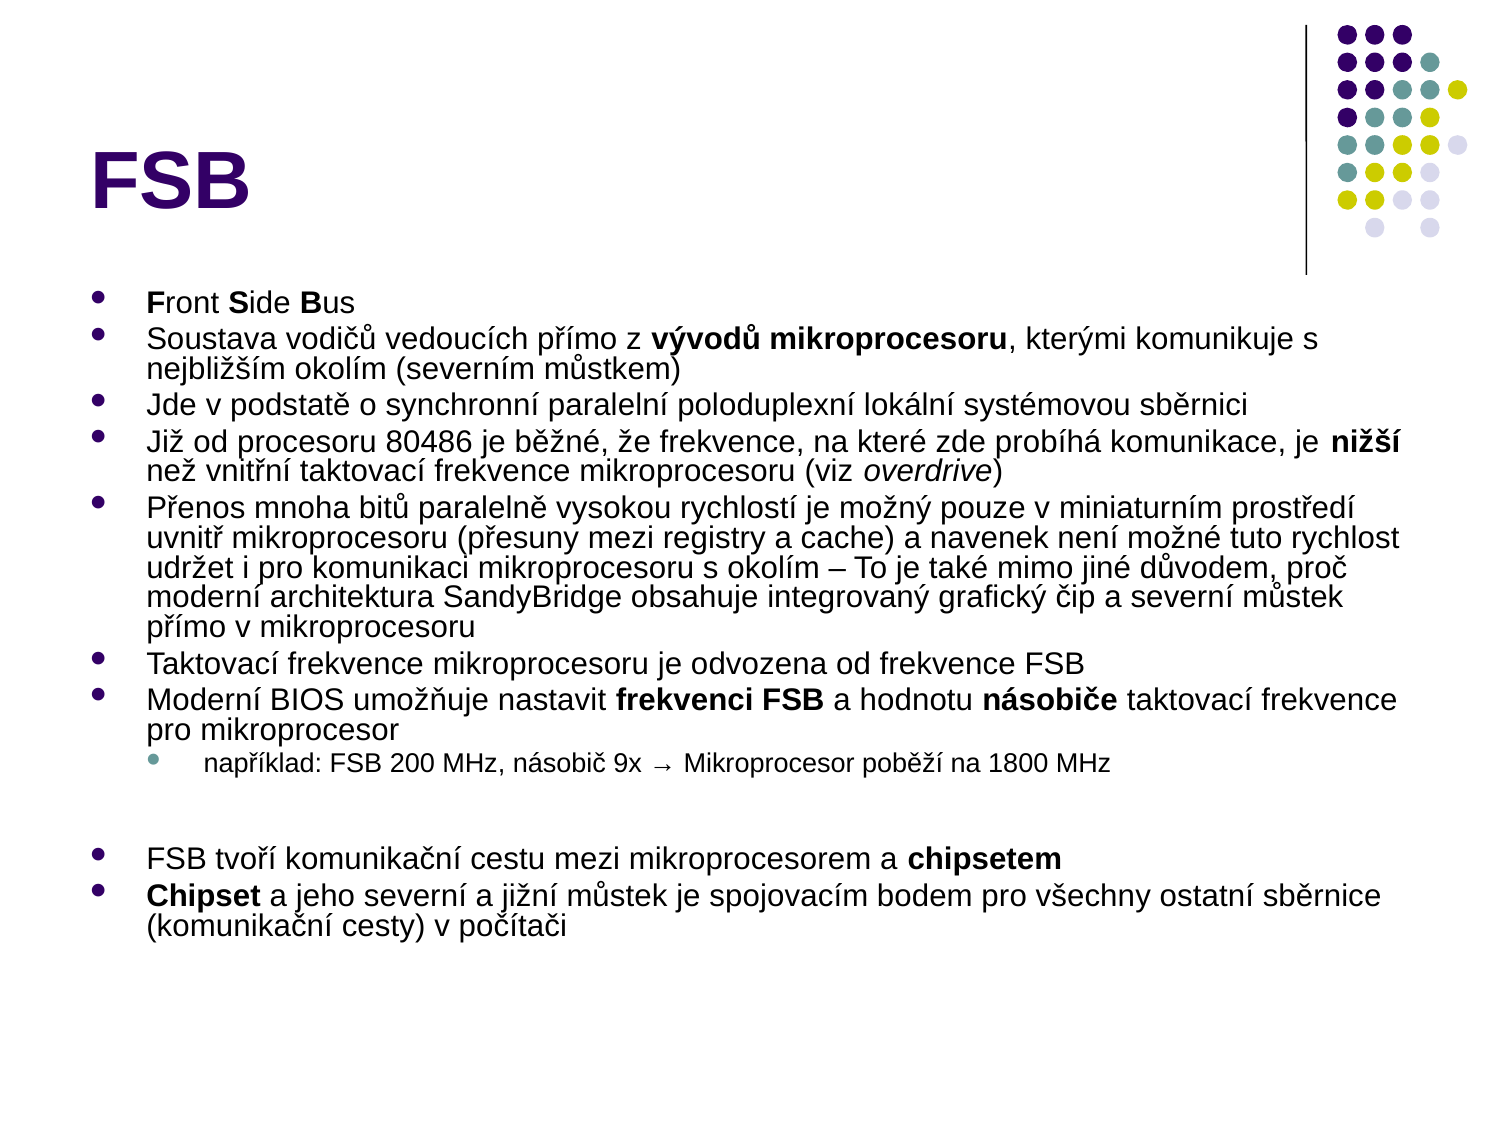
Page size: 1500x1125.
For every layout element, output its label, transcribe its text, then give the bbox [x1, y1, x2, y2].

list Front Side Bus Soustava vodičů vedoucích přímo z vývodů mikroprocesoru, kterými komunikuje s nejbližším okolím (severním můstkem) Jde v podstatě o synchronní paralelní poloduplexní lokální systémovou sběrnici Již od procesoru 80486 je běžné, že frekvence, na které zde probíhá komunikace, je nižší než vnitřní taktovací frekvence mikroprocesoru (viz overdrive) Přenos mnoha bitů paralelně vysokou rychlostí je možný pouze v miniaturním prostředí uvnitř mikroprocesoru (přesuny mezi registry a cache) a navenek není možné tuto rychlost udržet i pro komunikaci mikroprocesoru s okolím – To je také mimo jiné důvodem, proč moderní architektura SandyBridge obsahuje integrovaný grafický čip a severní můstek přímo v mikroprocesoru Taktovací frekvence mikroprocesoru je odvozena od frekvence FSB Moderní BIOS umožňuje nastavit frekvenci FSB a hodnotu násobiče taktovací frekvence pro mikroprocesor například: FSB 200 MHz, násobič 9x → Mikroprocesor poběží na 1800 MHz FSB tvoří komunikační cestu mezi mikroprocesorem a chipsetem Chipset a jeho severní a jižní můstek je spojovacím bodem pro všechny ostatní sběrnice (komunikační cesty) v počítači [75, 282, 1425, 1006]
title FSB [75, 20, 1313, 233]
